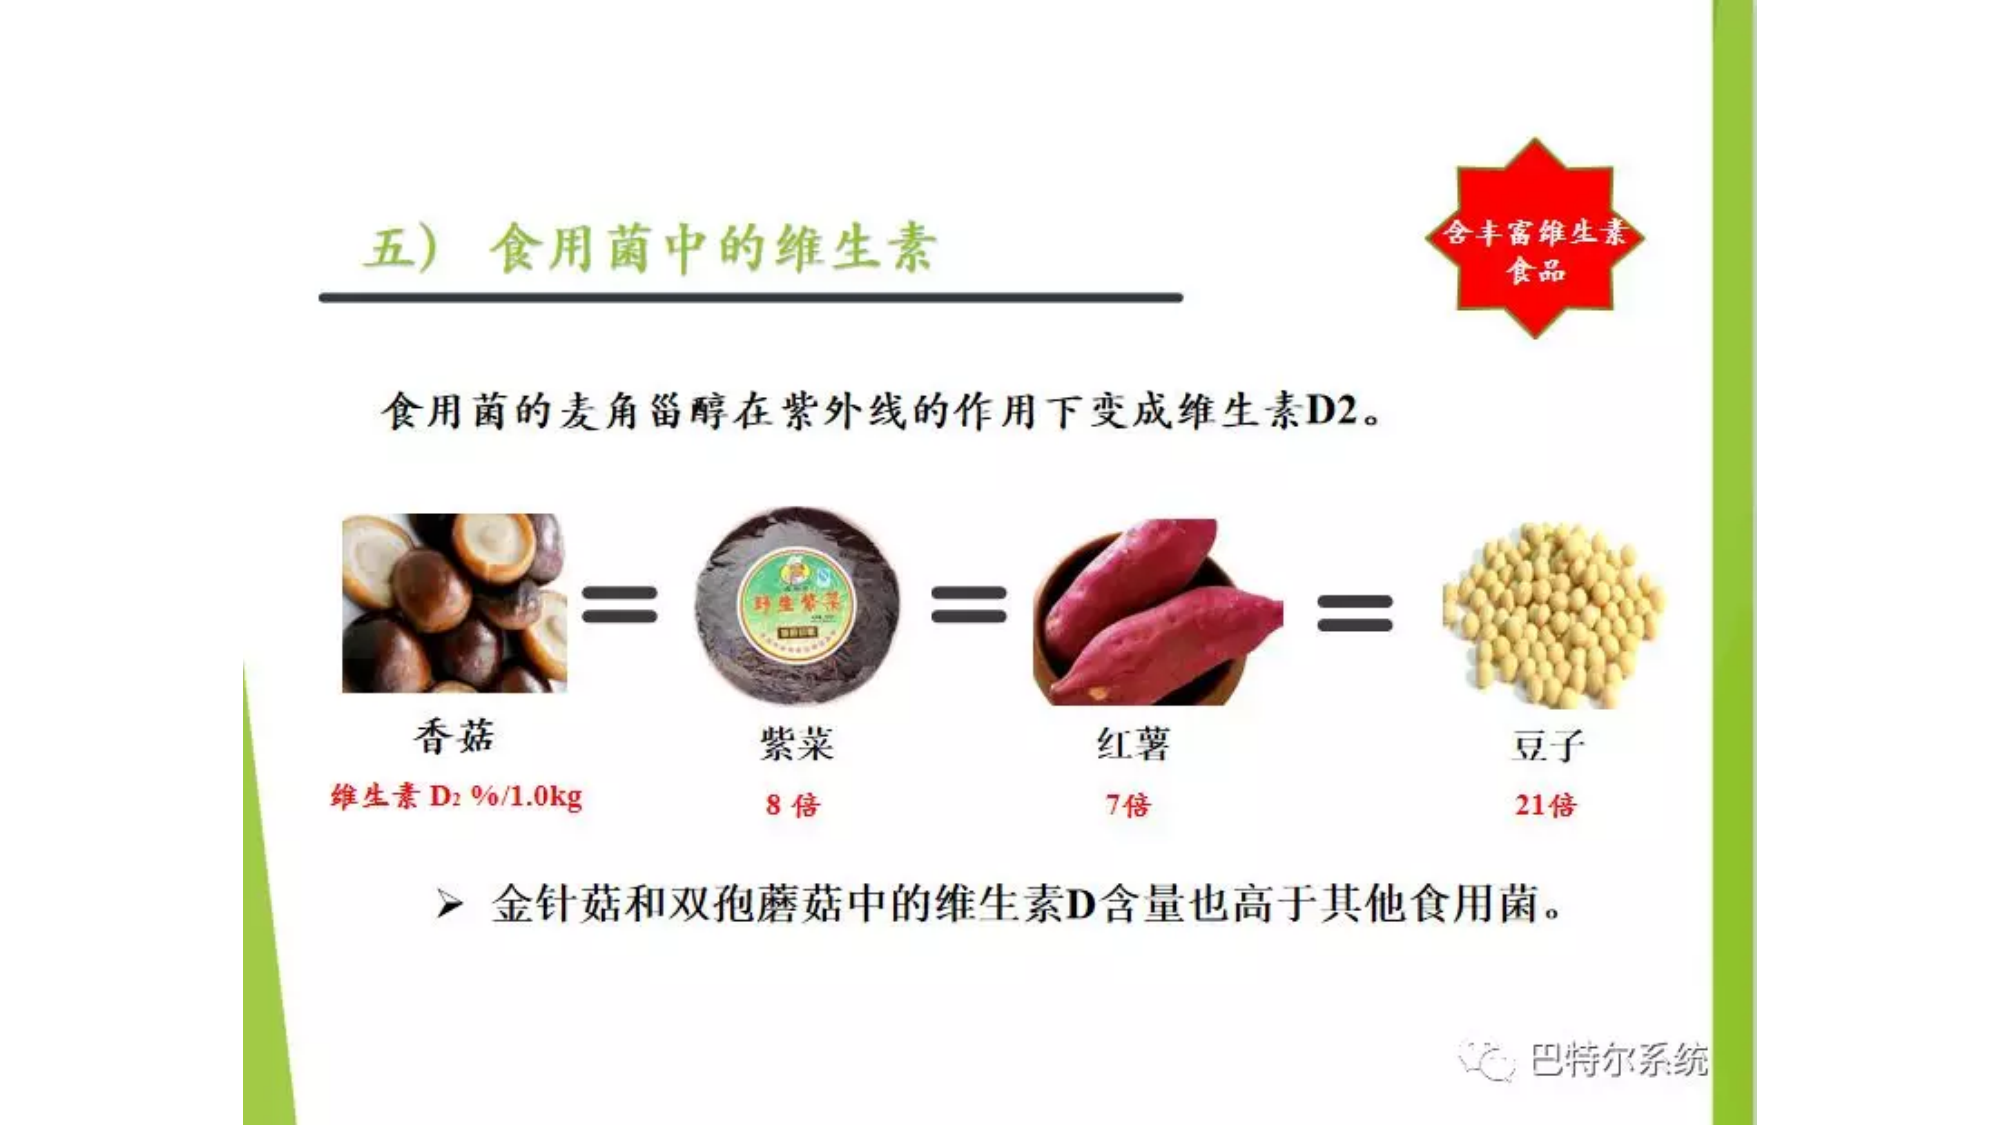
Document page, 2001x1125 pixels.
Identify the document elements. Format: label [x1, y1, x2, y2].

picture [243, 0, 1757, 1125]
